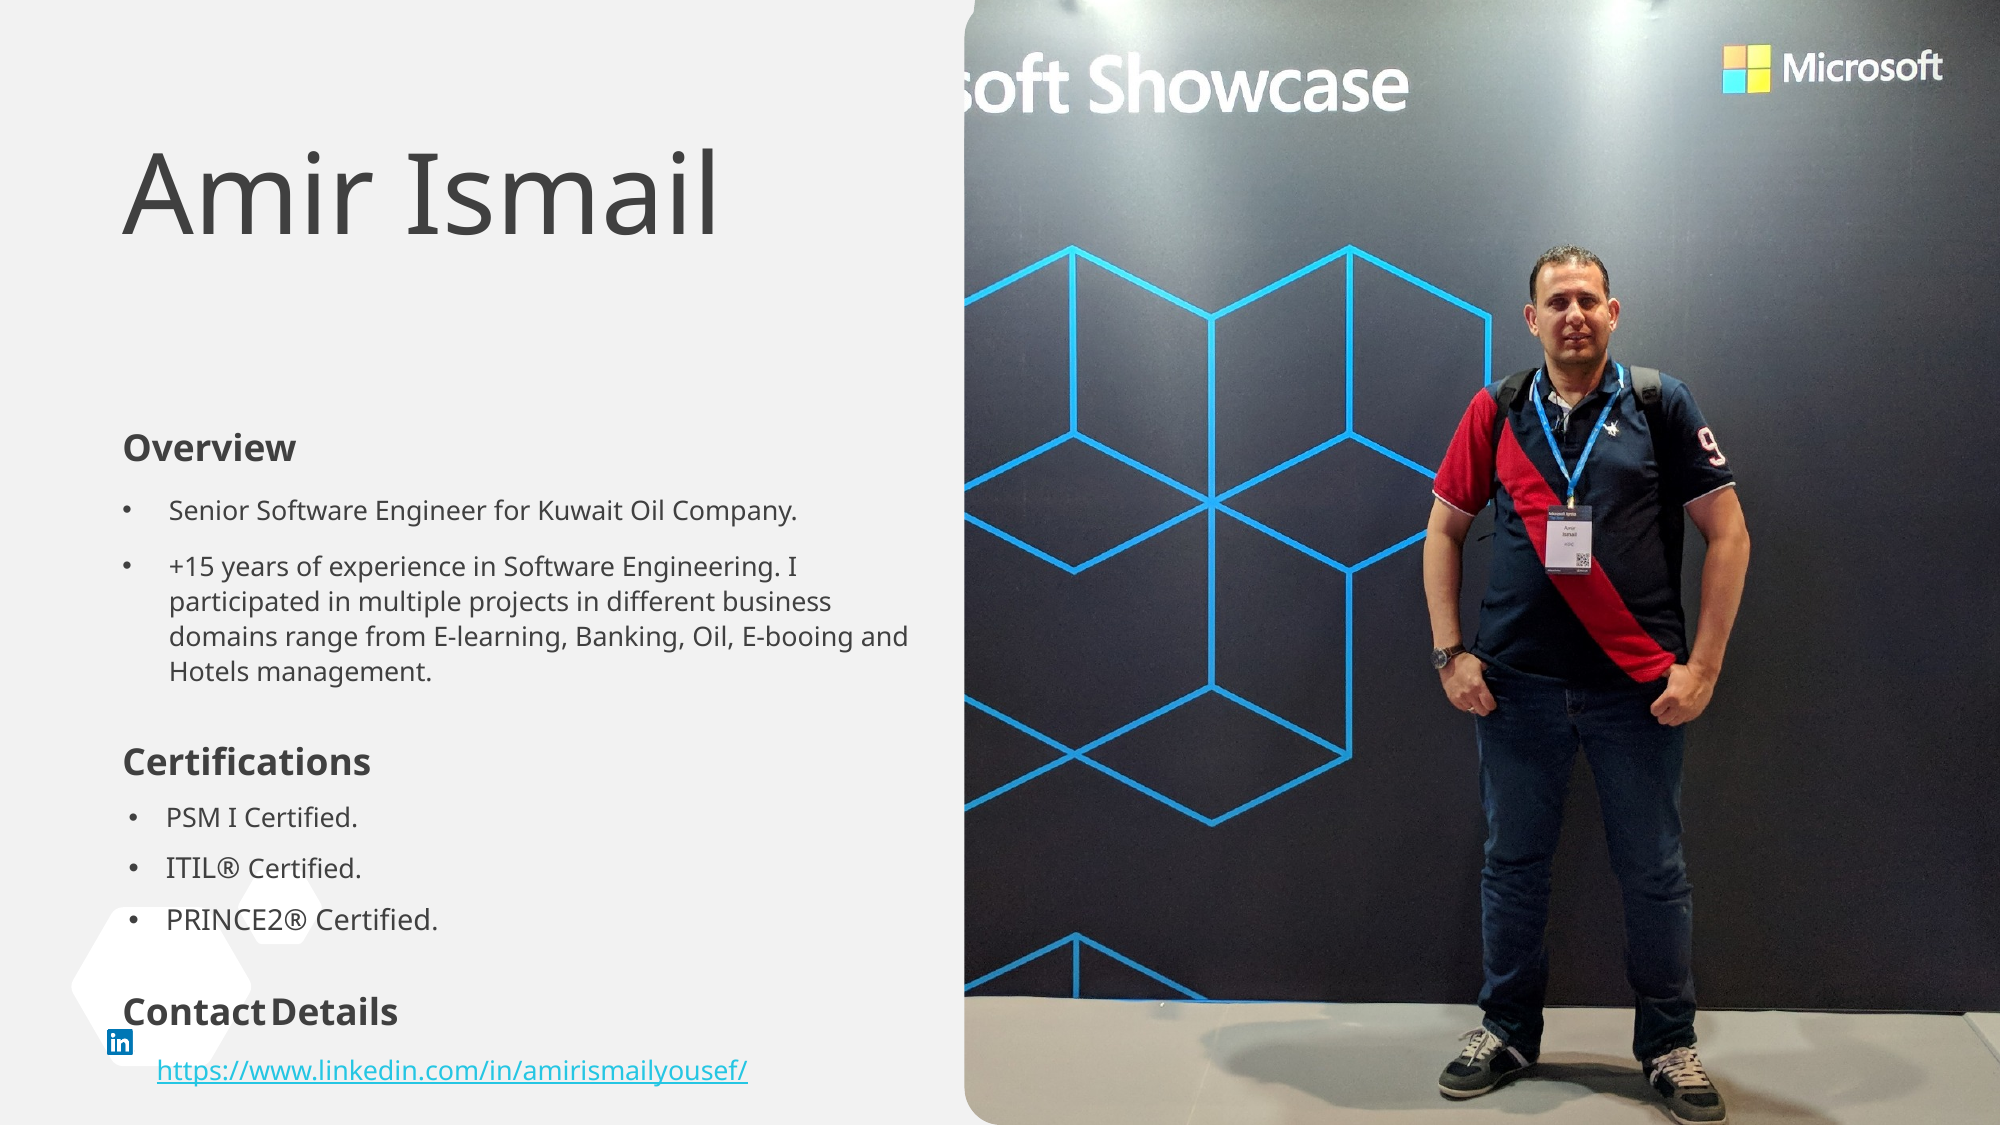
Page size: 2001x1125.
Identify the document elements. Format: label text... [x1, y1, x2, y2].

picture [123, 1039, 128, 1051]
text_box Amir Ismail [107, 59, 948, 338]
picture [118, 1040, 122, 1051]
list Overview Senior Software Engineer for Kuwait Oil Company. +15 years of experience in Software Engineering. I participated in multiple projects in different business domains range from E-learning, Banking, Oil, E-booing and Hotels management. Certifications PSM I Certified. ITIL® Certified. PRINCE2® Certified. Contact Details https://www.linkedin.com/in/amirismailyousef/ [107, 422, 948, 1096]
picture [964, 0, 2000, 1125]
